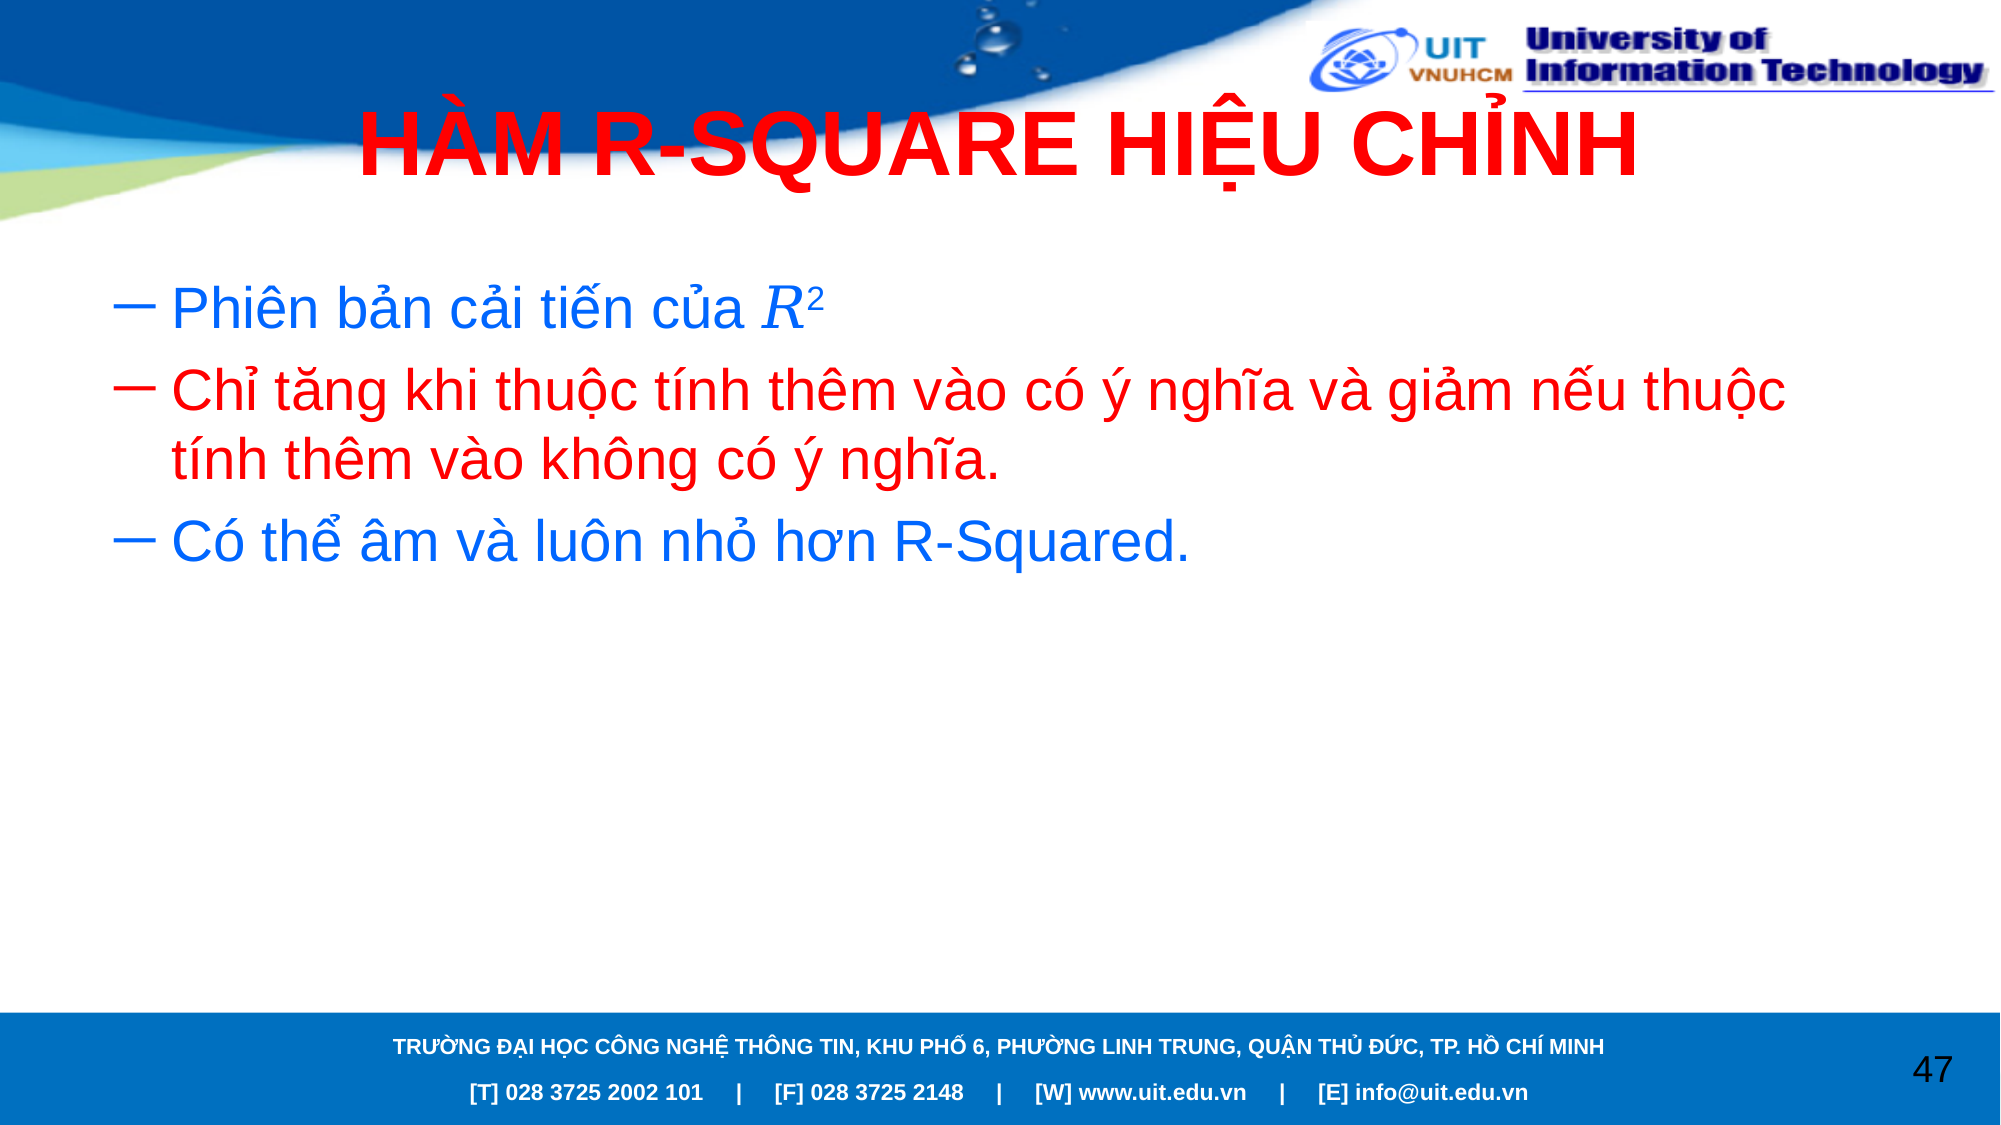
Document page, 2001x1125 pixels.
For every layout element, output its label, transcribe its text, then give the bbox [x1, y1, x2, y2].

title HÀM R-SQUARE HIỆU CHỈNH [99, 45, 1900, 233]
list Phiên bản cải tiến của 𝑅2 Chỉ tăng khi thuộc tính thêm vào có ý nghĩa và giảm nếu thuộc tính thêm vào không có ý nghĩa. Có thể âm và luôn nhỏ hơn R-Squared. [99, 262, 1900, 1005]
picture [0, 0, 2001, 1125]
